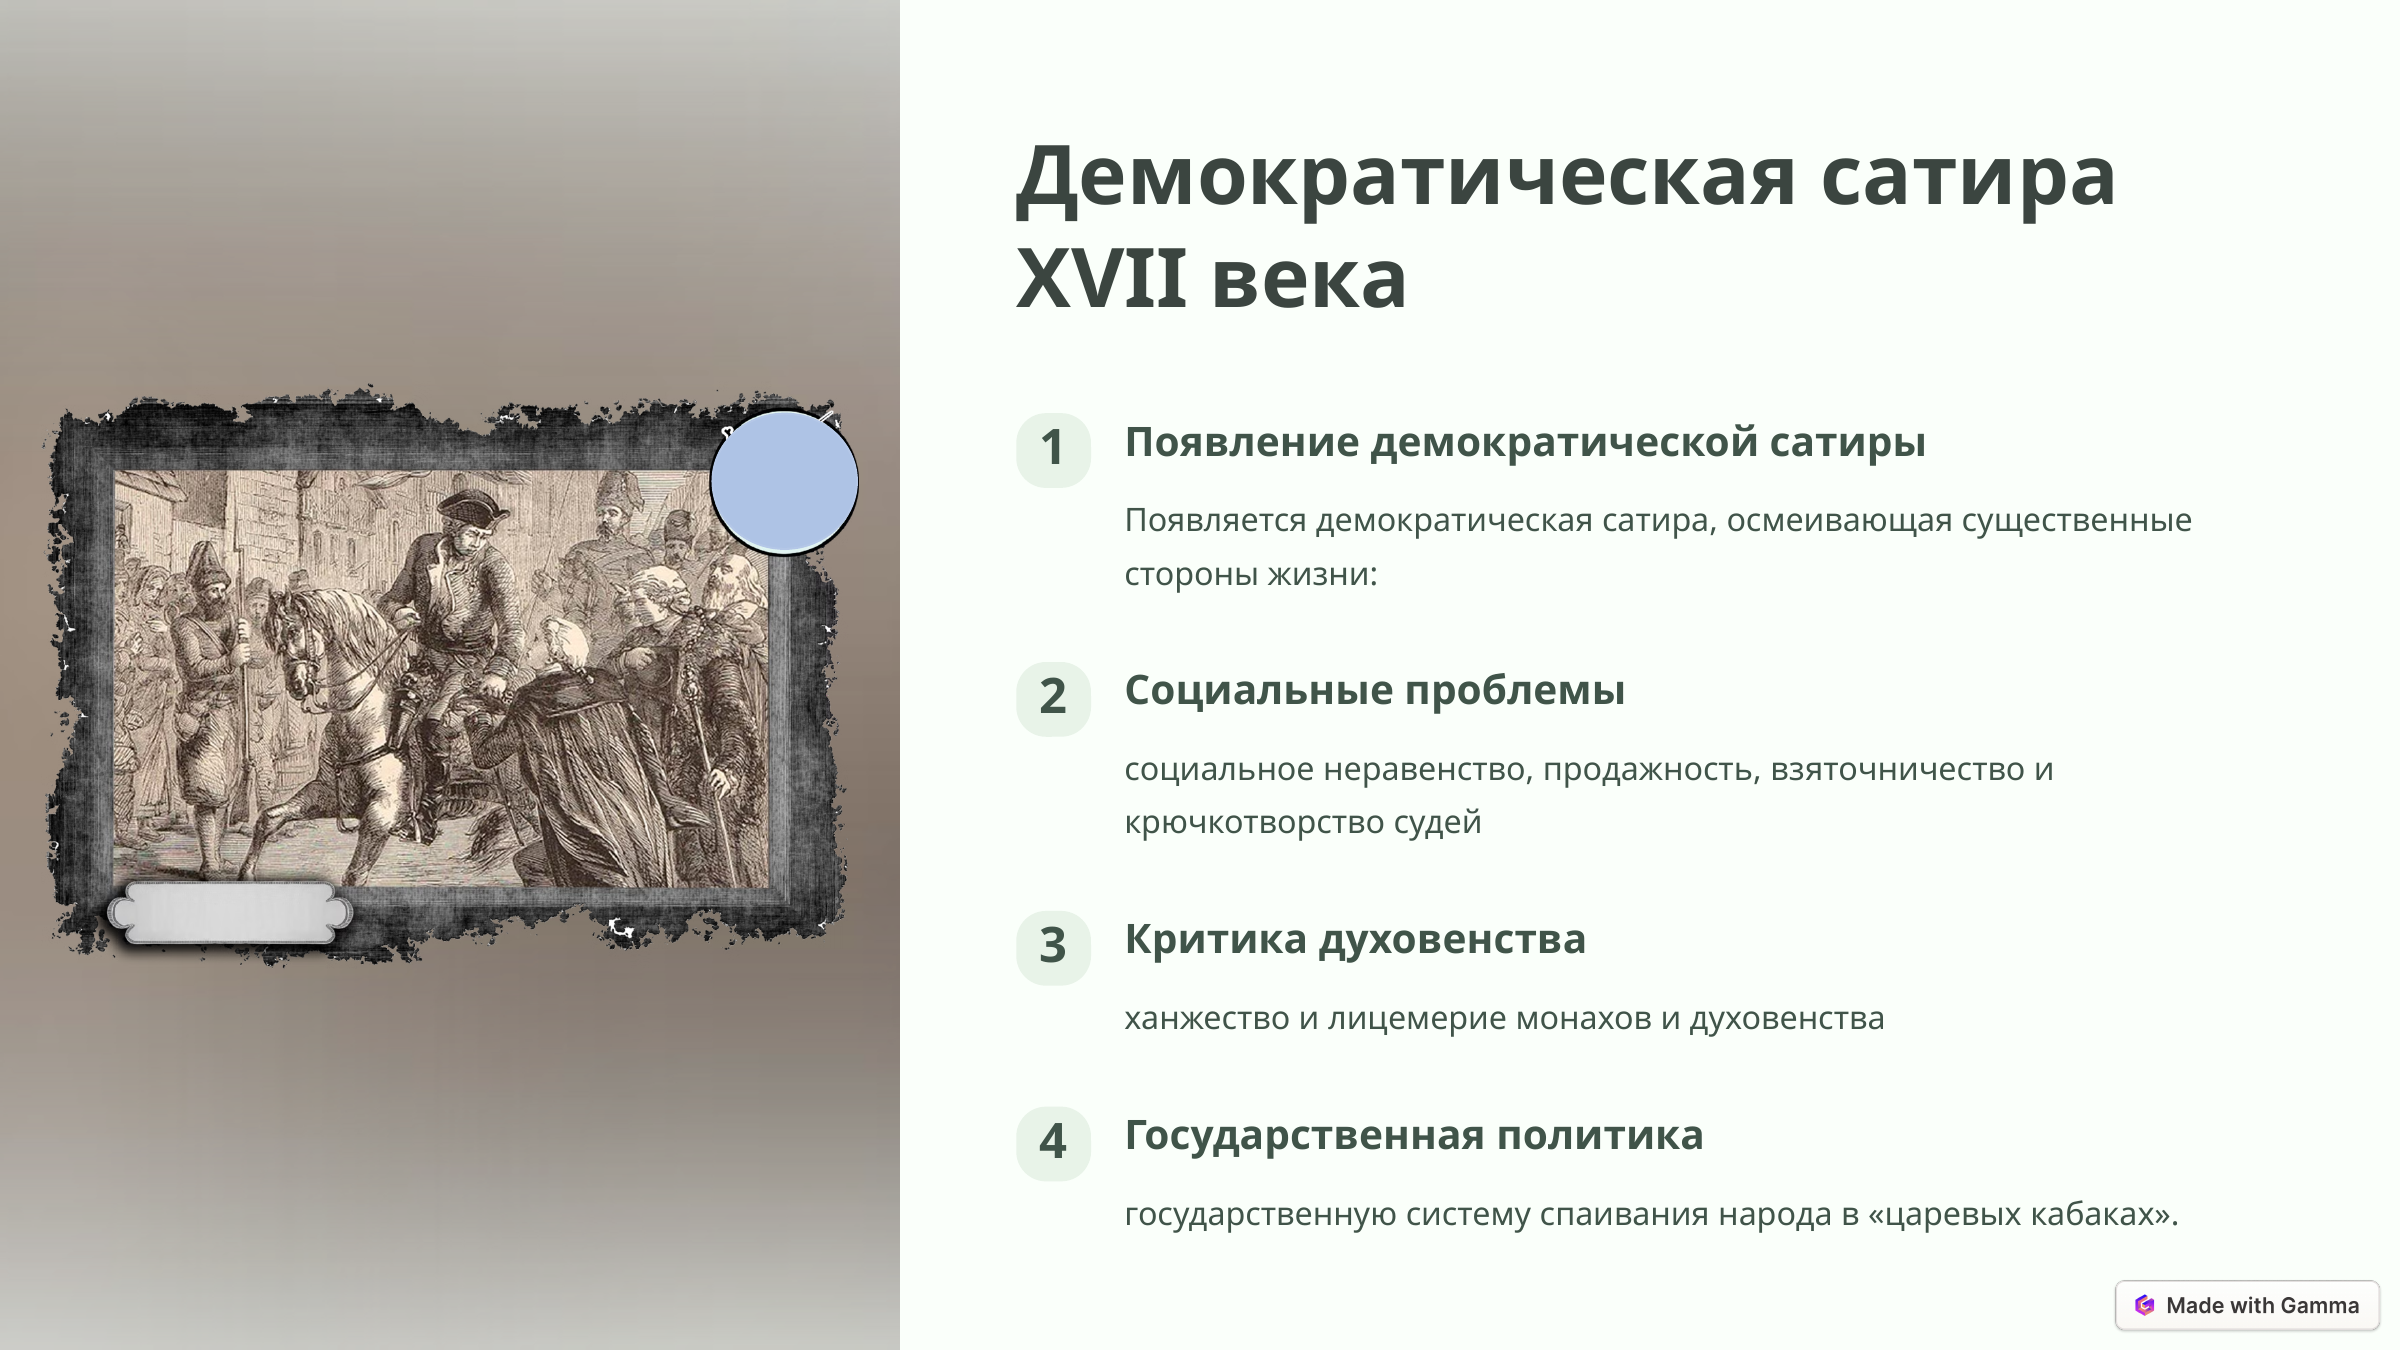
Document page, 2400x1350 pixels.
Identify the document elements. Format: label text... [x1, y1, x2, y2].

text_box 4 [1036, 1119, 1071, 1169]
text_box Появляется демократическая сатира, осмеивающая существенные стороны жизни: [1124, 485, 2284, 592]
text_box [1016, 662, 1092, 737]
text_box 2 [1037, 674, 1070, 725]
text_box государственную систему спаивания народа в «царевых кабаках». [1124, 1178, 2284, 1232]
picture [0, 0, 900, 1350]
text_box Социальные проблемы [1124, 662, 1635, 714]
text_box 1 [1041, 425, 1067, 476]
text_box социальное неравенство, продажность, взяточничество и крючкотворство судей [1124, 733, 2284, 841]
text_box Появление демократической сатиры [1124, 413, 1941, 466]
text_box Критика духовенства [1124, 910, 1596, 963]
text_box Государственная политика [1124, 1106, 1719, 1159]
text_box 3 [1038, 923, 1069, 974]
text_box ханжество и лицемерие монахов и духовенства [1124, 982, 2284, 1037]
text_box [1016, 910, 1092, 986]
text_box Демократическая сатира XVII века [1016, 118, 2284, 326]
picture [2106, 1271, 2389, 1339]
text_box [1016, 413, 1092, 488]
text_box [1016, 1106, 1092, 1182]
